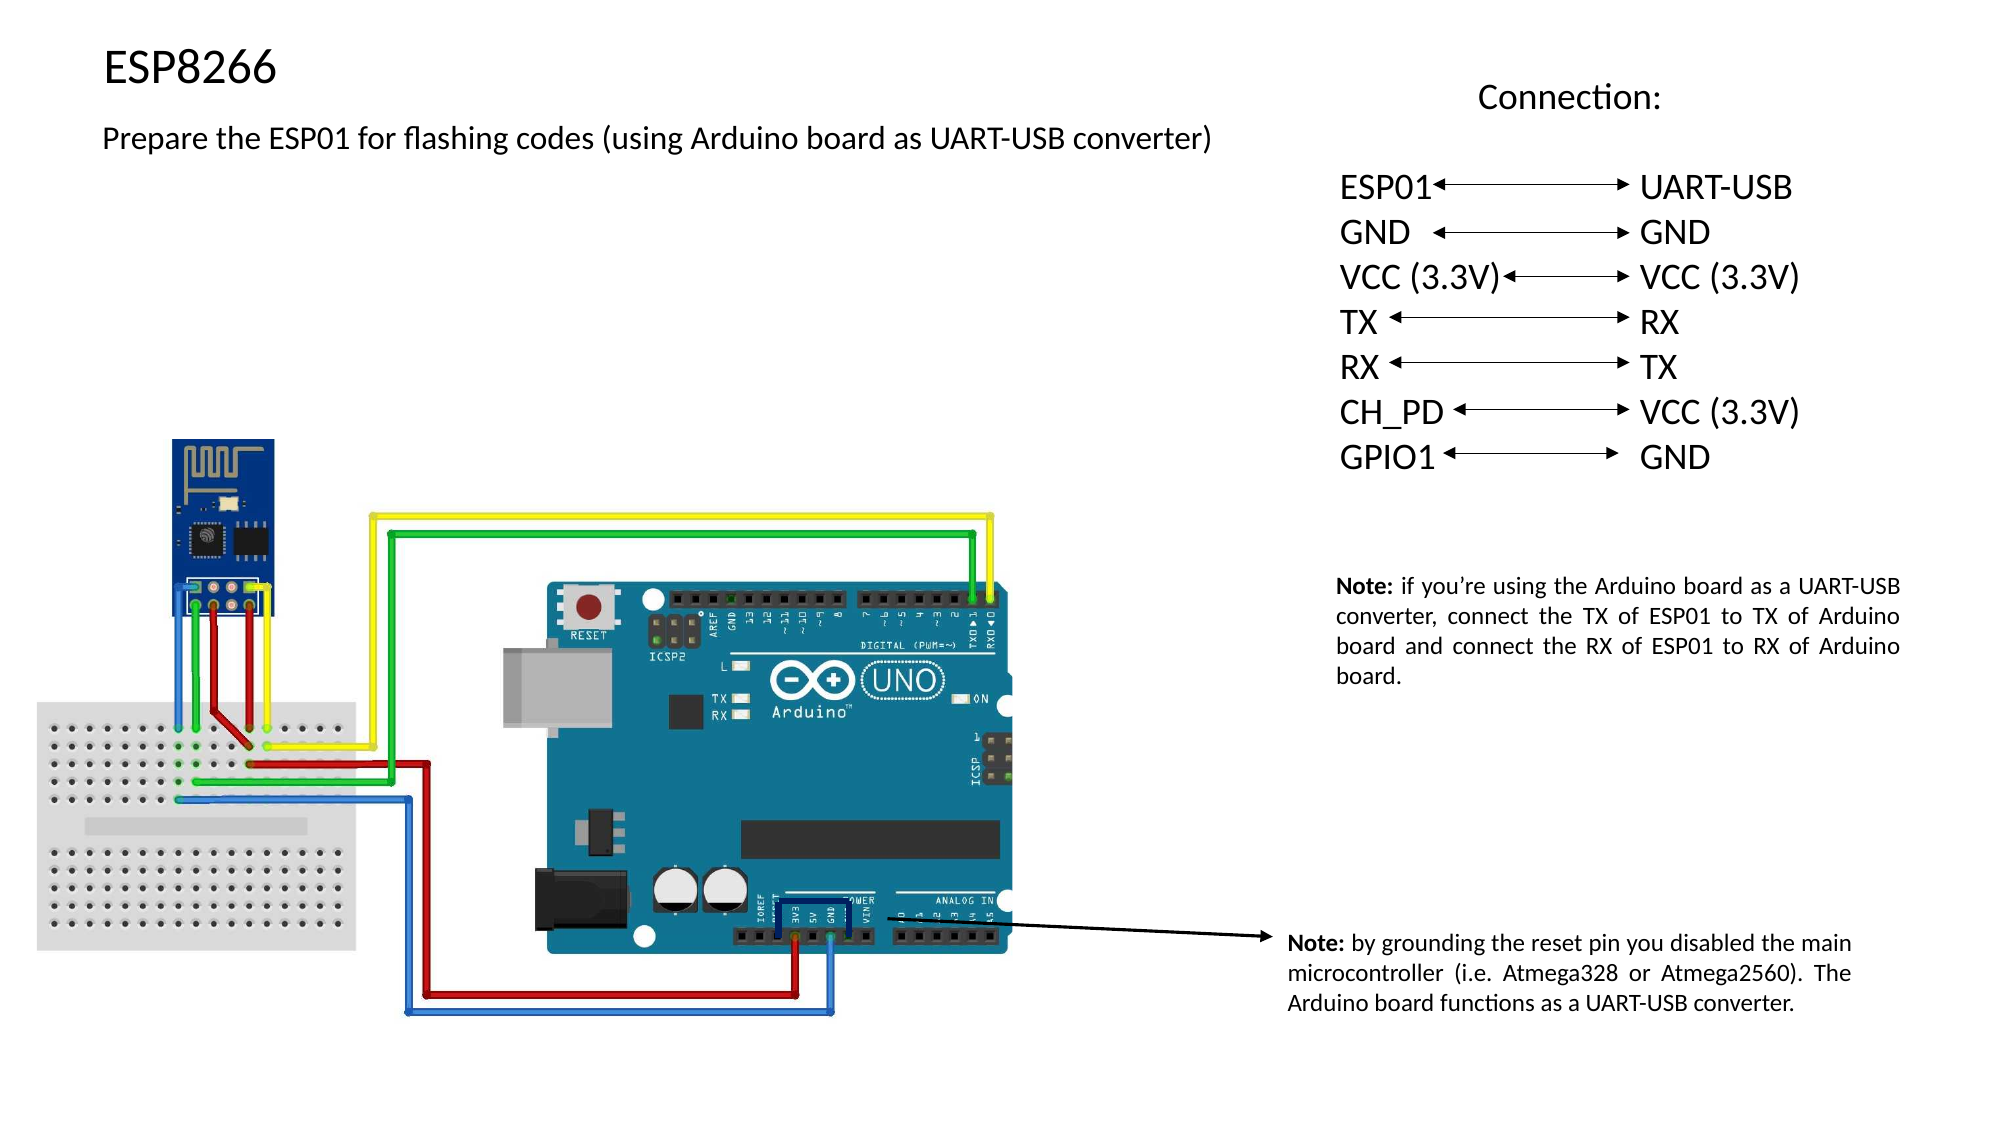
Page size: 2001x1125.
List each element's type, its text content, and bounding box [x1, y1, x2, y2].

text_box Prepare the ESP01 for flashing codes (using Arduino board as UART-USB converter) [87, 109, 1273, 164]
text_box Note: if you’re using the Arduino board as a UART-USB converter, connect the TX of ESP01 to TX of Arduino board and connect the RX of ESP01 to RX of Arduino board. [1321, 562, 1917, 697]
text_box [887, 918, 1273, 937]
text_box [36, 439, 1013, 1025]
text_box Connection: ESP01 UART-USB GND GND VCC (3.3V) VCC (3.3V) TX RX RX TX CH_PD VCC (3.3V) GPIO1 GND [1325, 64, 1816, 484]
text_box ESP8266 [88, 26, 293, 102]
text_box Note: by grounding the reset pin you disabled the main microcontroller (i.e. Atmega328 or Atmega2560). The Arduino board functions as a UART-USB converter. [1272, 918, 1868, 1024]
